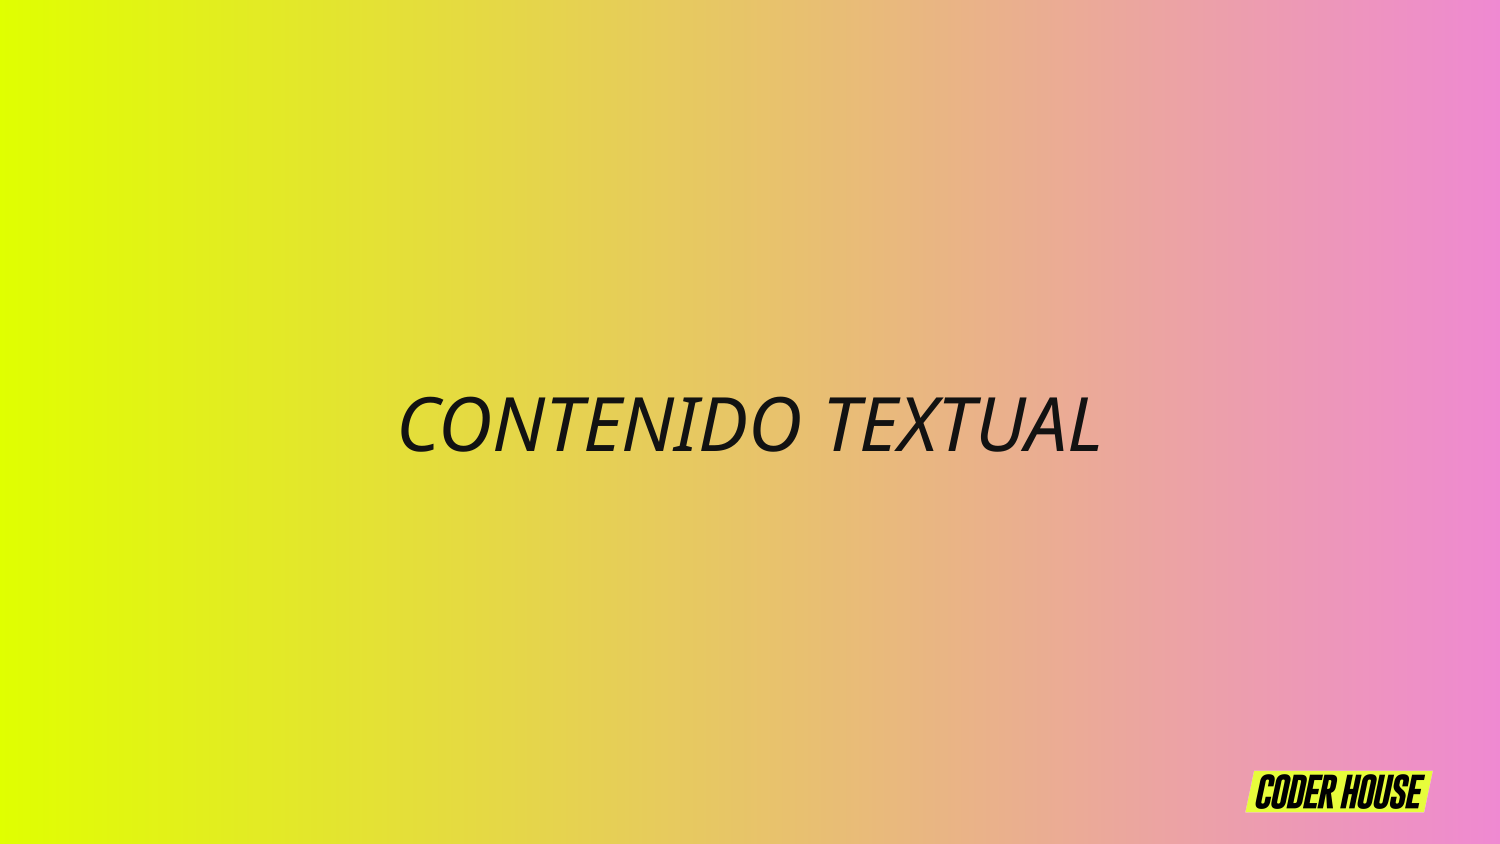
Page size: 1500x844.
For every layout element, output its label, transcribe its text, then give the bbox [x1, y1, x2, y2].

text_box CONTENIDO TEXTUAL [229, 340, 1271, 503]
picture [1241, 764, 1437, 819]
